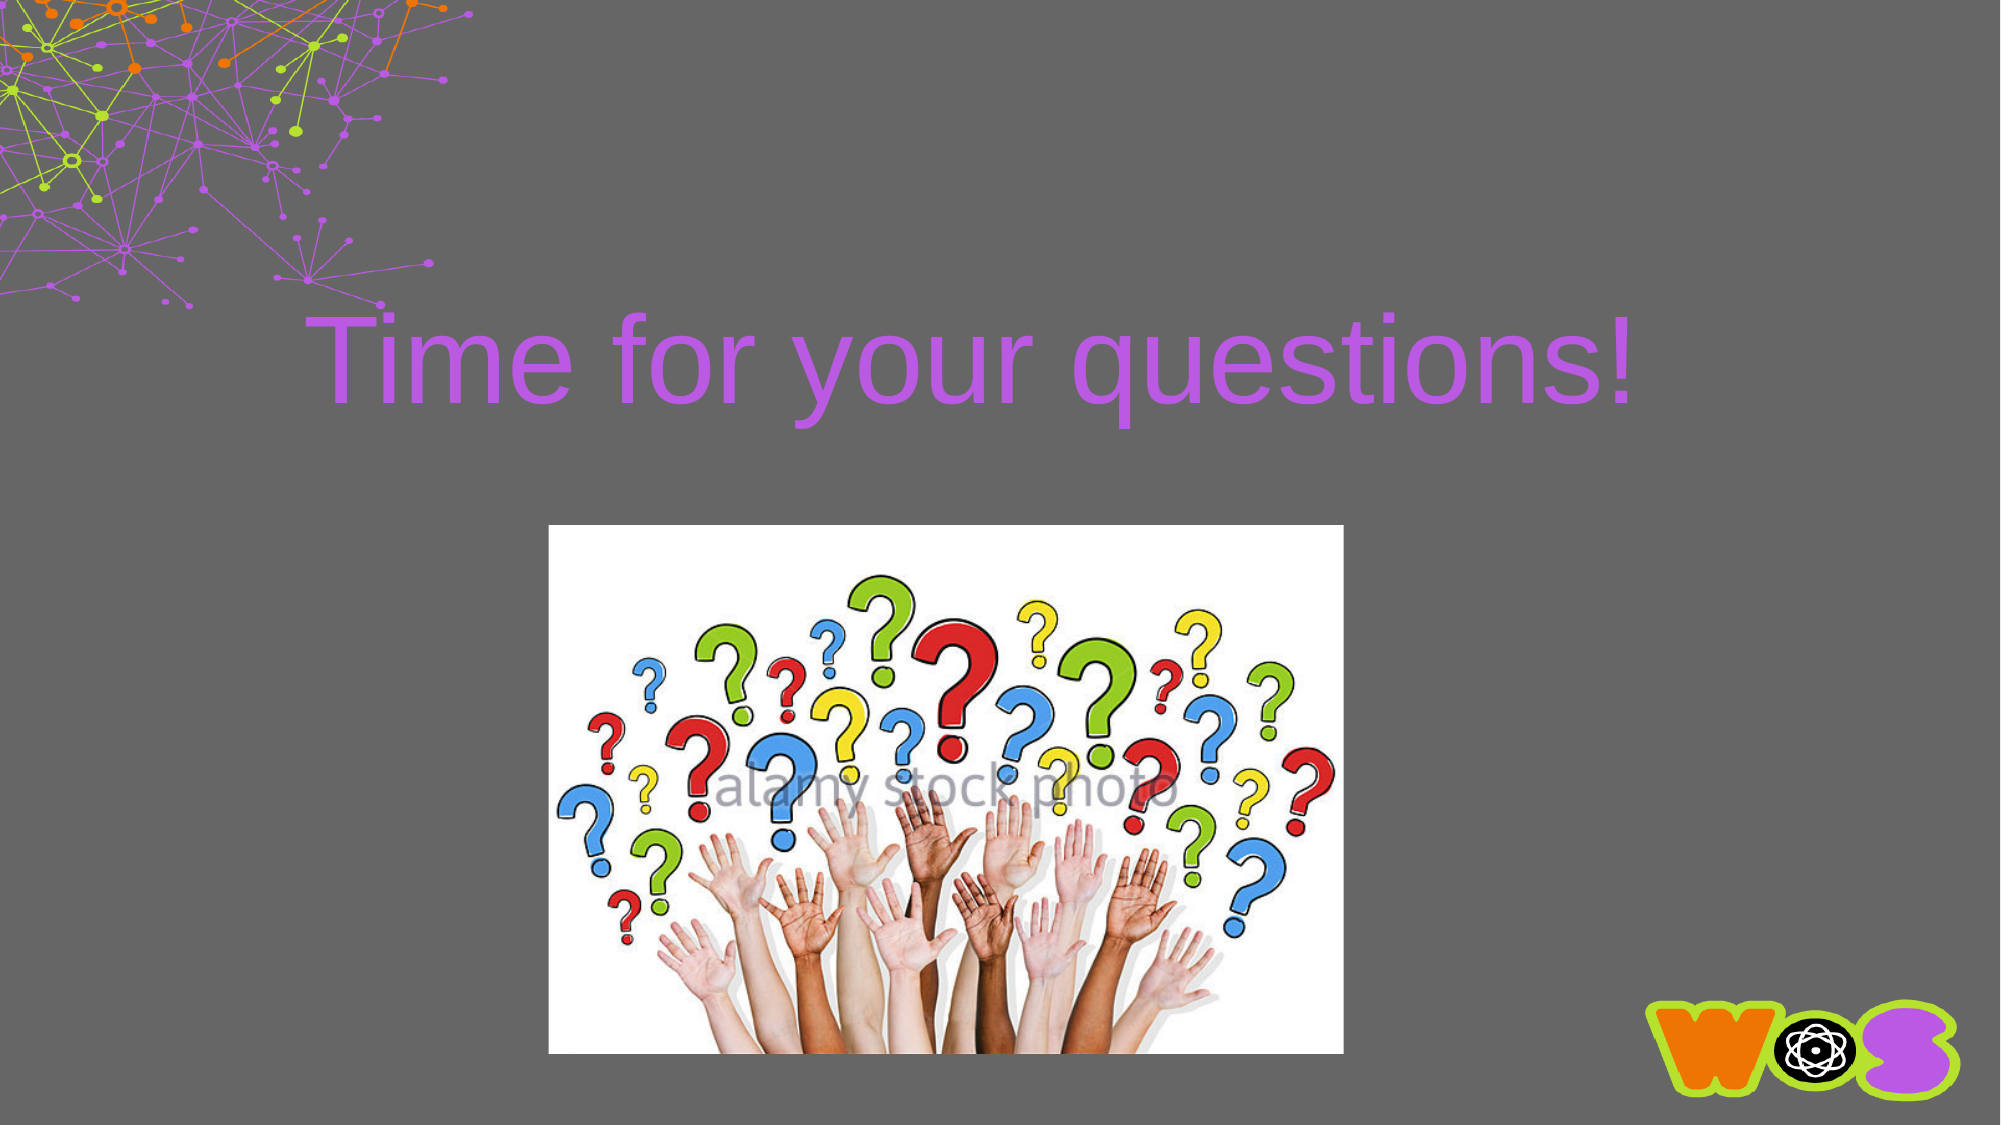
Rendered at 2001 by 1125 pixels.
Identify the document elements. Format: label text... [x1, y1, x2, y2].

picture [0, 0, 2001, 1125]
title Time for your questions! [288, 0, 2000, 438]
